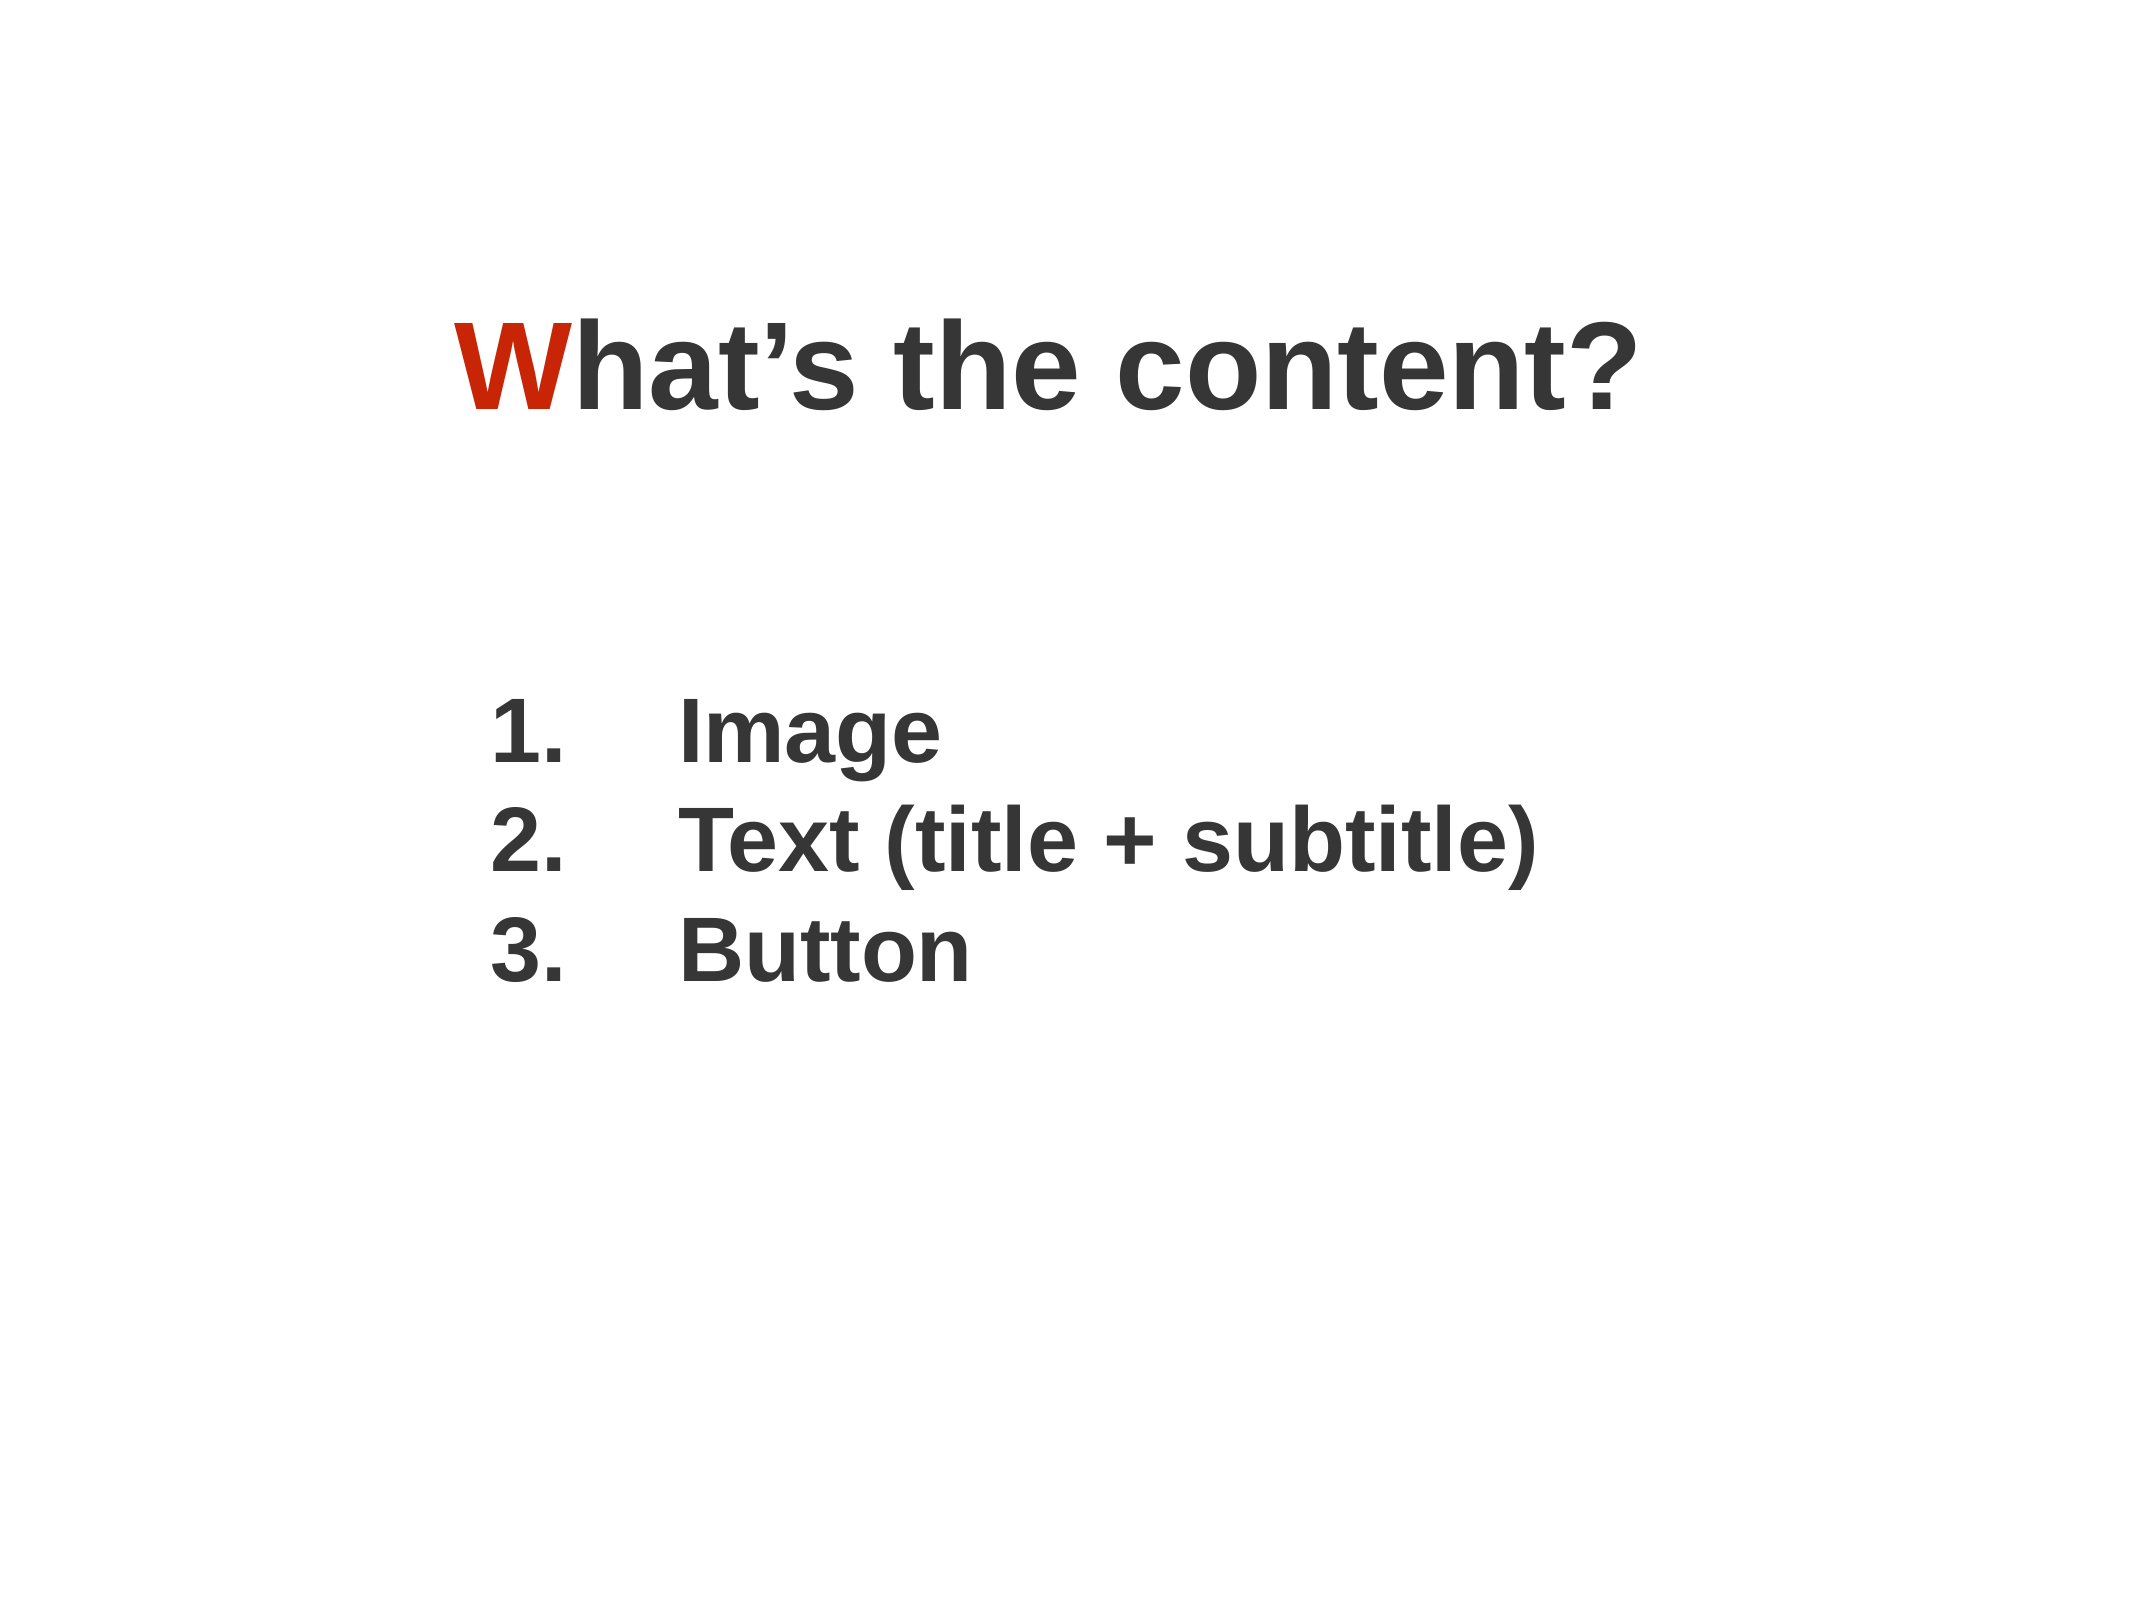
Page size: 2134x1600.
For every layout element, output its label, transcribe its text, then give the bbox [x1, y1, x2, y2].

text_box Image Text (title + subtitle) Button [484, 664, 1670, 1117]
text_box What’s the content? [0, 278, 2134, 441]
